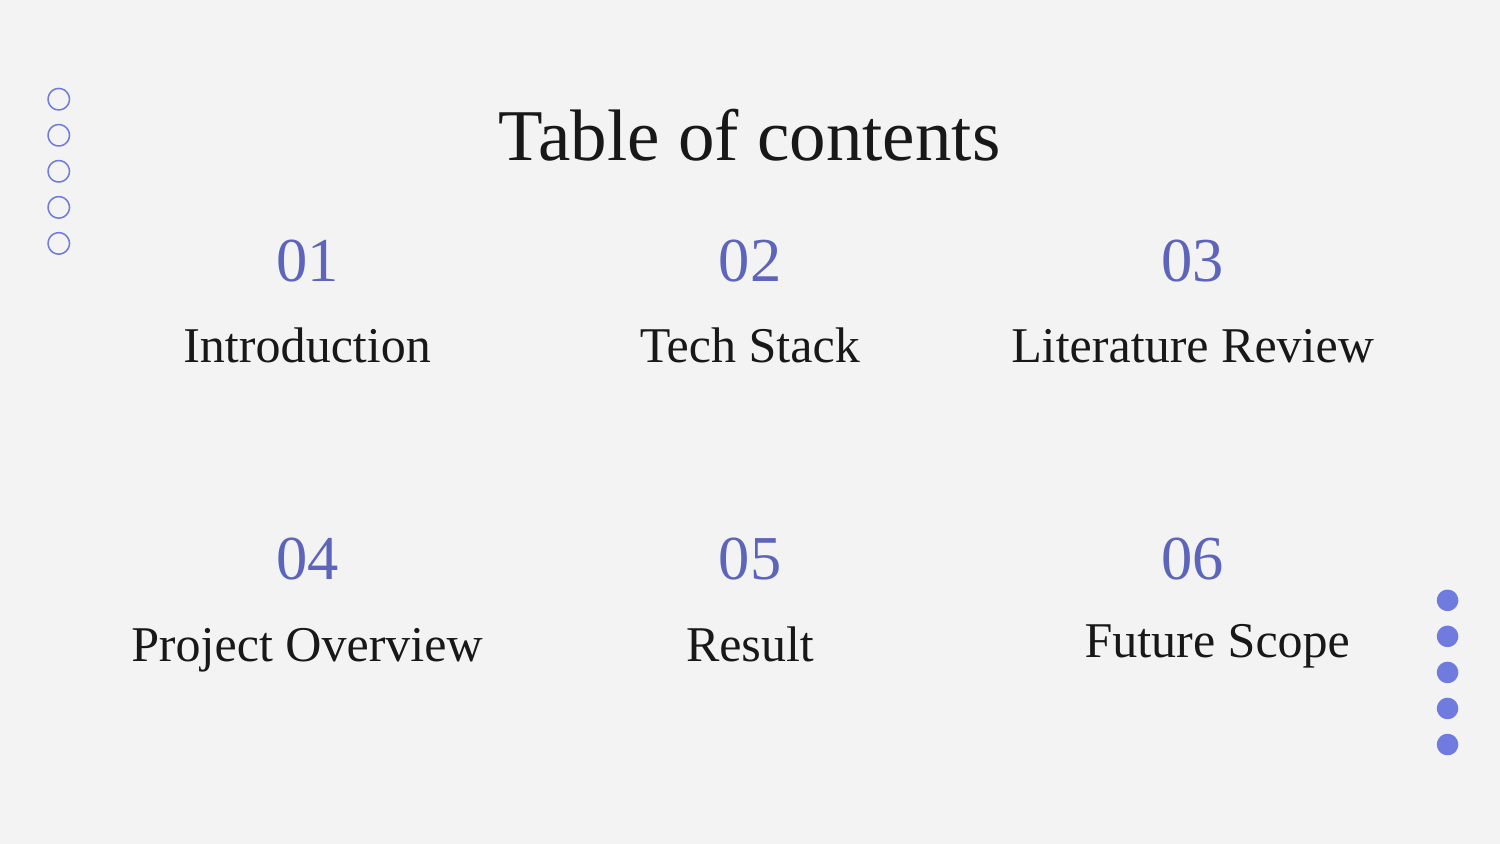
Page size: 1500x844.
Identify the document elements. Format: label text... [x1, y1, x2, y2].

subtitle Literature Review [955, 307, 1430, 388]
title 02 [689, 204, 811, 307]
subtitle Tech Stack [560, 307, 940, 388]
title 05 [689, 503, 811, 606]
subtitle Result [560, 606, 940, 687]
subtitle Project Overview [81, 606, 533, 687]
subtitle Introduction [118, 307, 497, 388]
title 01 [246, 204, 368, 307]
title 06 [1132, 503, 1254, 602]
title 04 [246, 503, 368, 606]
subtitle Future Scope [1028, 602, 1407, 683]
title 03 [1132, 204, 1254, 307]
title Table of contents [118, 72, 1382, 167]
